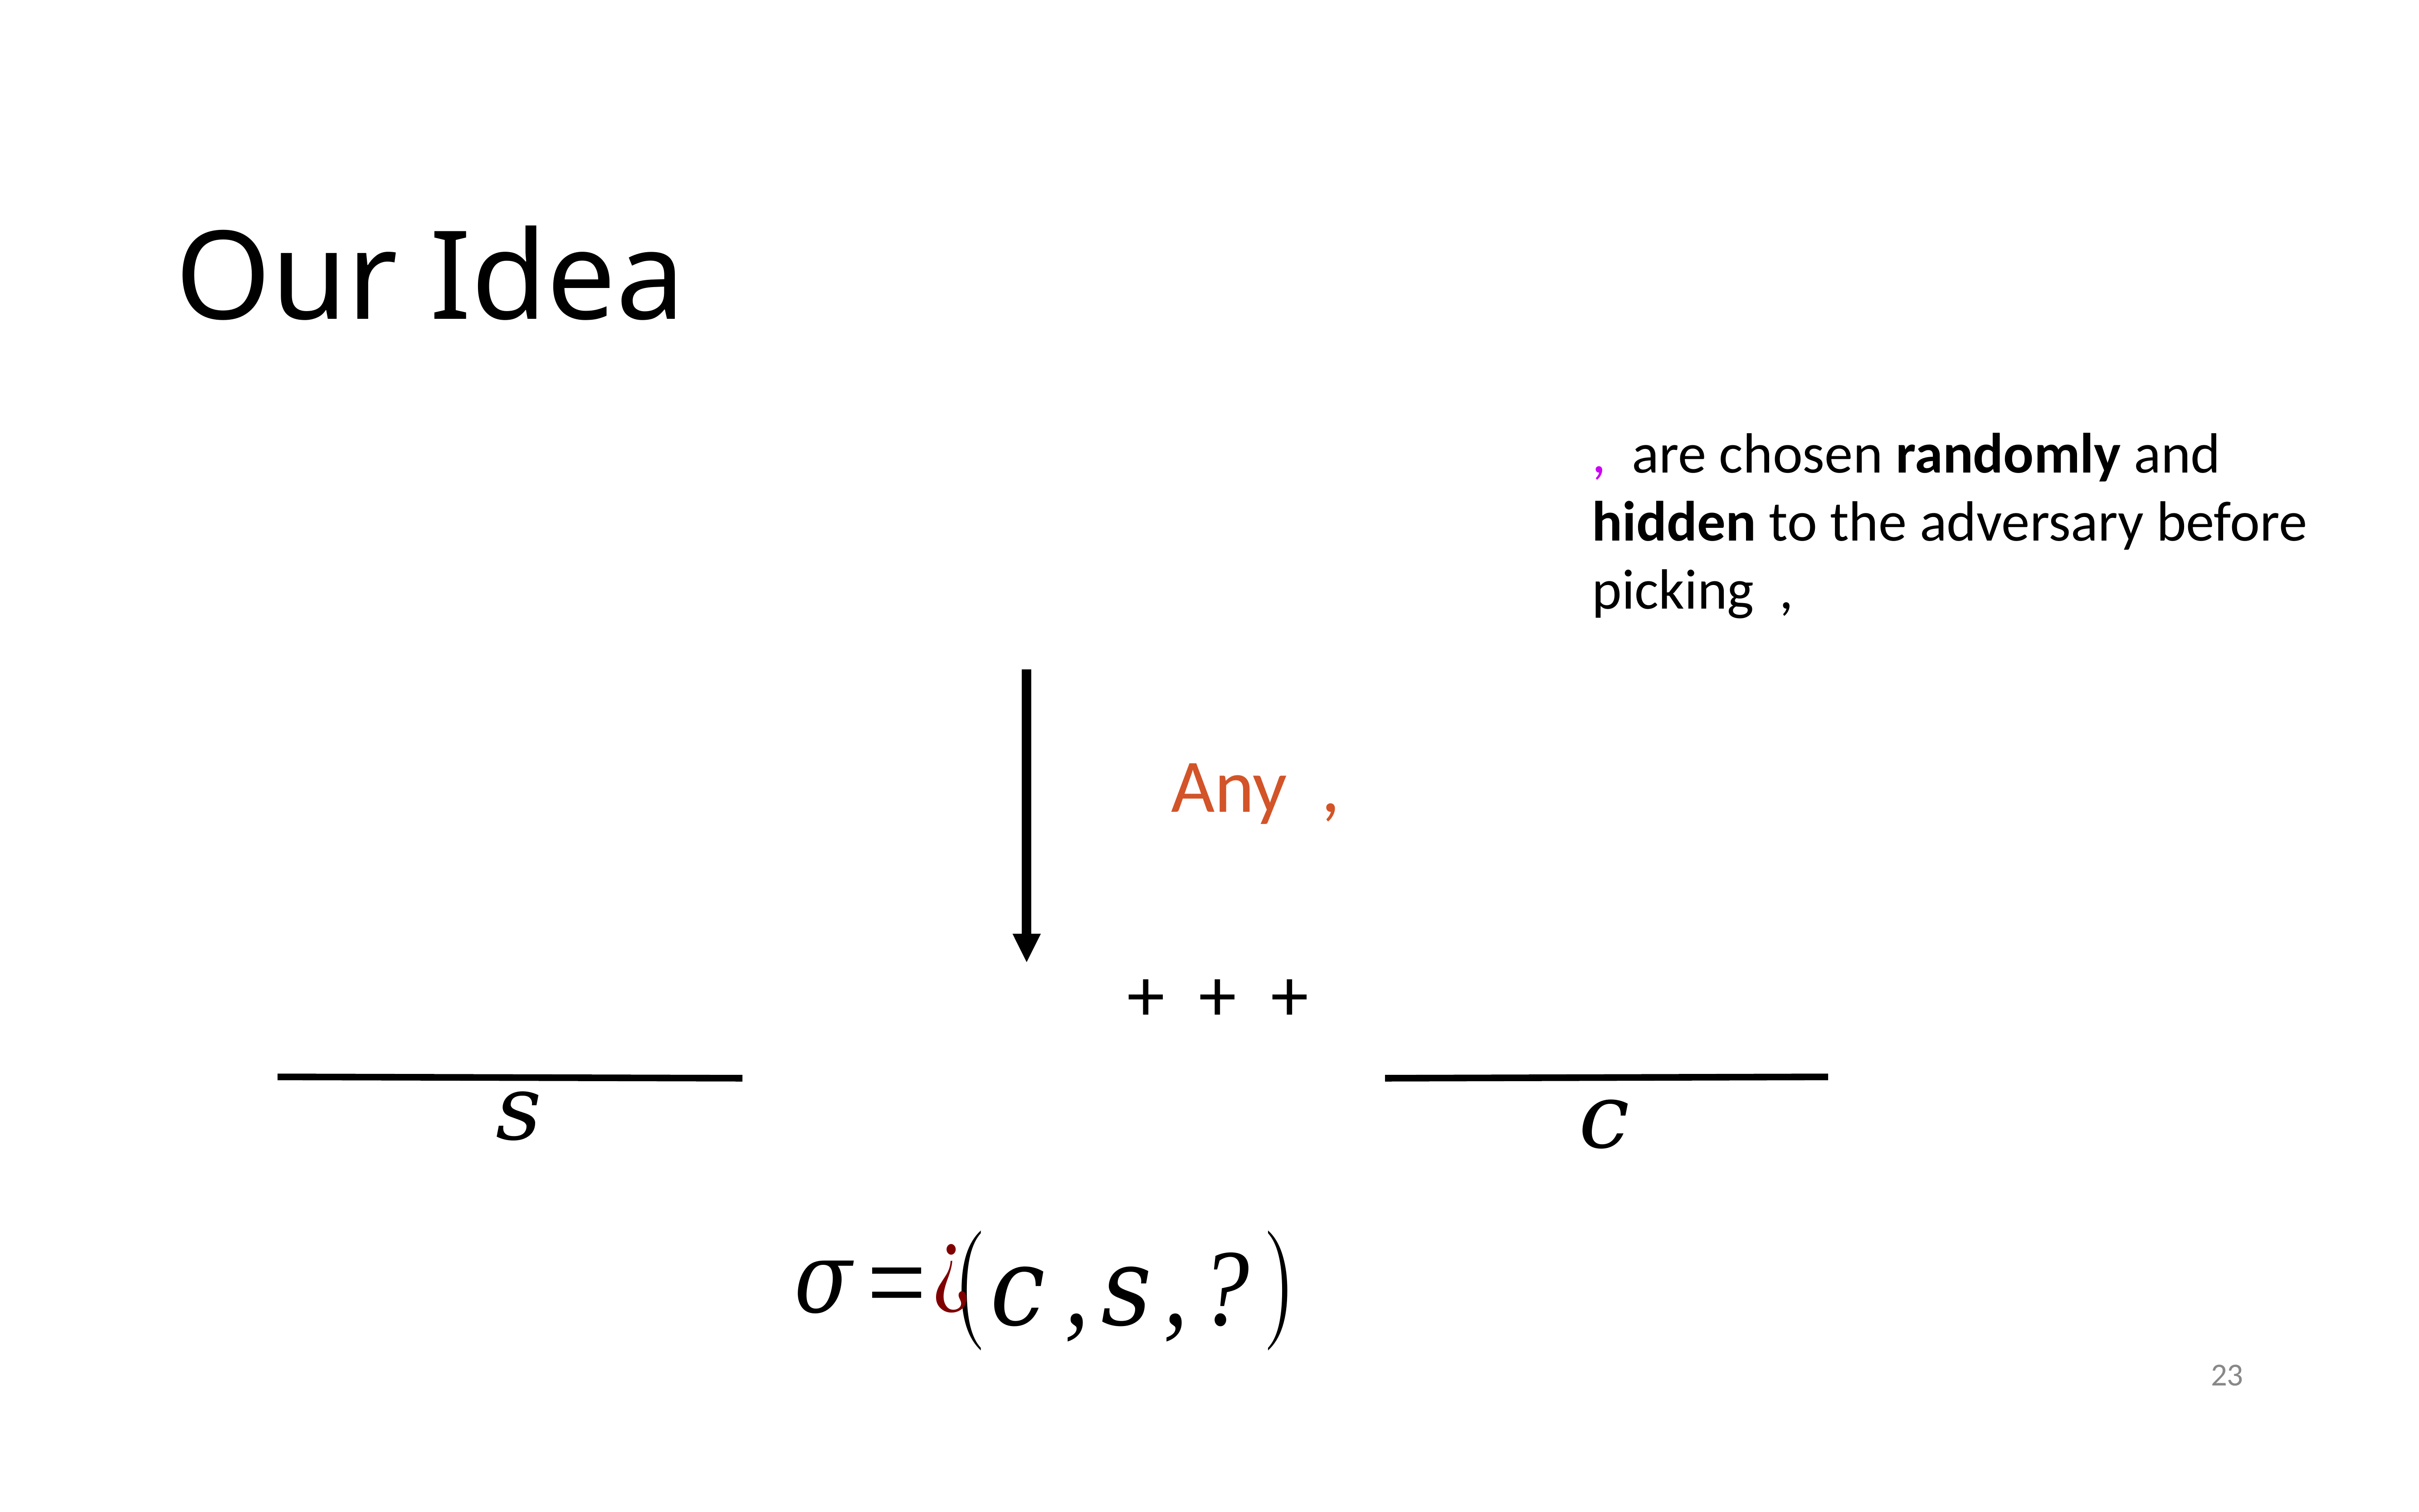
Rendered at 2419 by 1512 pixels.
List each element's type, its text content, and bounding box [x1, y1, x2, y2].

title Our Idea [166, 147, 2253, 412]
slide_number 23 [2200, 1346, 2253, 1400]
